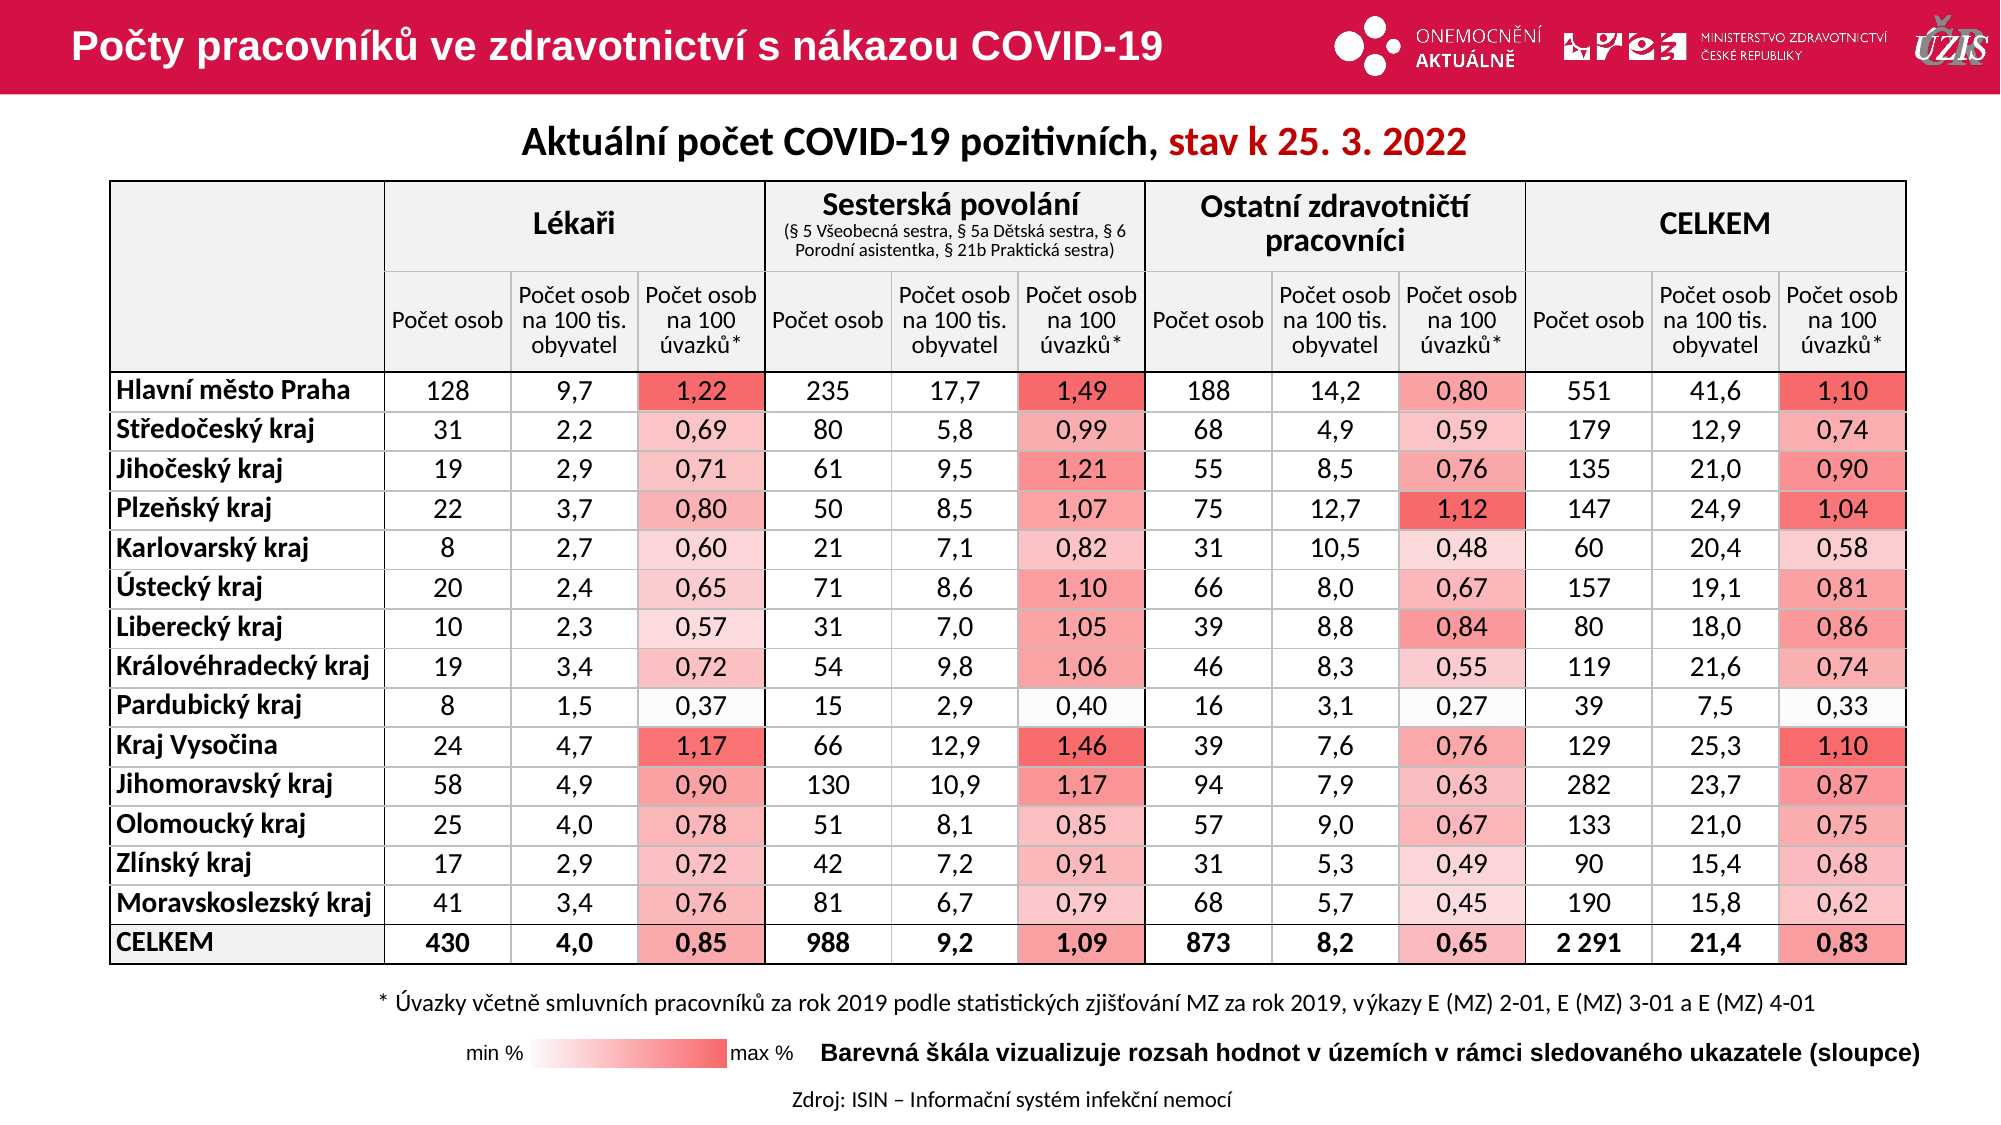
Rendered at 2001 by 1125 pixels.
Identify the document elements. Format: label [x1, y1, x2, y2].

table_cell [1273, 531, 1398, 569]
title [56, 0, 1287, 95]
table_cell [385, 807, 510, 845]
table_cell [892, 886, 1017, 924]
table_cell [1146, 413, 1271, 450]
table_cell [1400, 807, 1525, 845]
table_cell [111, 847, 384, 884]
table_cell [766, 768, 891, 805]
table_cell [1653, 768, 1778, 805]
table_cell [512, 649, 637, 687]
table_cell [1019, 531, 1144, 569]
table_cell [892, 531, 1017, 569]
table_header [111, 182, 384, 371]
table_cell [1273, 807, 1398, 845]
table_cell [385, 531, 510, 569]
table_cell [512, 925, 637, 963]
table_cell [1146, 531, 1271, 569]
table_cell [1400, 570, 1525, 608]
table_cell [512, 272, 637, 371]
table_cell [1400, 925, 1525, 963]
table_cell [1526, 531, 1651, 569]
table_cell [512, 373, 637, 411]
table_cell [1526, 413, 1651, 450]
table_cell [1019, 847, 1144, 884]
table_cell [766, 570, 891, 608]
table_cell [1526, 452, 1651, 490]
table_cell [1653, 373, 1778, 411]
table_cell [1653, 649, 1778, 687]
table_cell [766, 728, 891, 766]
table_cell [111, 689, 384, 726]
table_cell [892, 649, 1017, 687]
table_cell [639, 847, 764, 884]
table_cell [1400, 728, 1525, 766]
table_cell [1653, 272, 1778, 371]
picture [1915, 15, 1989, 66]
table_cell [766, 272, 891, 371]
table_cell [1526, 373, 1651, 411]
table_cell [1400, 689, 1525, 726]
text_box [454, 1029, 1963, 1075]
table_cell [385, 689, 510, 726]
table_cell [512, 768, 637, 805]
table_cell [892, 570, 1017, 608]
table_cell [1780, 610, 1905, 648]
table_cell [1780, 413, 1905, 450]
table_cell [766, 847, 891, 884]
table_cell [1019, 373, 1144, 411]
table_cell [385, 373, 510, 411]
table_cell [892, 452, 1017, 490]
table_cell [1019, 728, 1144, 766]
table_cell [1019, 807, 1144, 845]
table_cell [766, 925, 891, 963]
table_cell [1273, 492, 1398, 529]
table_cell [1526, 492, 1651, 529]
table_cell [1526, 649, 1651, 687]
table_cell [1400, 413, 1525, 450]
table_cell [1780, 689, 1905, 726]
table_cell [1146, 452, 1271, 490]
table_cell [1019, 886, 1144, 924]
table_cell [1273, 452, 1398, 490]
table_header [1146, 182, 1525, 271]
table_cell [639, 925, 764, 963]
table_cell [1400, 768, 1525, 805]
table_cell [1400, 886, 1525, 924]
table_cell [111, 768, 384, 805]
table_cell [385, 272, 510, 371]
table_cell [512, 807, 637, 845]
table_cell [892, 728, 1017, 766]
table_cell [766, 452, 891, 490]
table_cell [1019, 610, 1144, 648]
table_cell [639, 807, 764, 845]
table_cell [1273, 847, 1398, 884]
table_cell [1146, 886, 1271, 924]
table_cell [1780, 925, 1905, 963]
table_cell [639, 531, 764, 569]
picture [1563, 31, 1888, 60]
table_cell [1146, 570, 1271, 608]
table_cell [1019, 649, 1144, 687]
table_cell [512, 413, 637, 450]
table_cell [1400, 847, 1525, 884]
table_cell [766, 807, 891, 845]
table_cell [512, 492, 637, 529]
table_cell [1526, 807, 1651, 845]
table_cell [766, 610, 891, 648]
table_cell [639, 373, 764, 411]
table_cell [1273, 768, 1398, 805]
table_cell [1146, 272, 1271, 371]
table_cell [512, 728, 637, 766]
picture [1334, 16, 1542, 76]
table_cell [639, 768, 764, 805]
table_cell [111, 452, 384, 490]
table_cell [111, 610, 384, 648]
table_cell [766, 886, 891, 924]
table_cell [1146, 728, 1271, 766]
table_cell [1146, 768, 1271, 805]
table_cell [1780, 492, 1905, 529]
table_cell [111, 728, 384, 766]
table_cell [385, 649, 510, 687]
table_cell [639, 886, 764, 924]
table_cell [1019, 570, 1144, 608]
table_cell [1653, 847, 1778, 884]
table_cell [512, 570, 637, 608]
table_cell [639, 610, 764, 648]
table_cell [1019, 452, 1144, 490]
table_cell [639, 452, 764, 490]
table_cell [1146, 649, 1271, 687]
table_cell [385, 610, 510, 648]
table_cell [1780, 847, 1905, 884]
table_cell [766, 689, 891, 726]
table_cell [892, 373, 1017, 411]
table_cell [512, 452, 637, 490]
table_cell [1526, 272, 1651, 371]
text_box [362, 978, 1962, 1024]
table_cell [1273, 728, 1398, 766]
table_cell [892, 807, 1017, 845]
table_cell [639, 570, 764, 608]
table_header [385, 182, 764, 271]
table_cell [512, 689, 637, 726]
table_cell [1526, 570, 1651, 608]
table_cell [1146, 373, 1271, 411]
table_cell [111, 531, 384, 569]
text_box [99, 106, 1900, 171]
table_cell [385, 925, 510, 963]
table_cell [639, 689, 764, 726]
table_cell [1019, 492, 1144, 529]
table_cell [385, 768, 510, 805]
table_cell [766, 649, 891, 687]
table_cell [1146, 610, 1271, 648]
table_header [1526, 182, 1905, 271]
table_cell [1653, 886, 1778, 924]
table_cell [1526, 925, 1651, 963]
table_cell [1526, 847, 1651, 884]
table_cell [1146, 807, 1271, 845]
table_cell [1780, 570, 1905, 608]
table_cell [639, 413, 764, 450]
table_cell [892, 689, 1017, 726]
table_cell [1780, 272, 1905, 371]
table_cell [1526, 689, 1651, 726]
table_cell [512, 531, 637, 569]
table_cell [111, 413, 384, 450]
table_cell [1526, 886, 1651, 924]
table_cell [385, 413, 510, 450]
table_cell [1019, 925, 1144, 963]
table_cell [1273, 689, 1398, 726]
table_cell [1526, 728, 1651, 766]
table_cell [1653, 728, 1778, 766]
table_cell [1653, 570, 1778, 608]
table_cell [892, 768, 1017, 805]
table_cell [1146, 925, 1271, 963]
table_cell [385, 452, 510, 490]
table_cell [1653, 610, 1778, 648]
table_cell [766, 373, 891, 411]
table_cell [1273, 570, 1398, 608]
table_cell [1653, 689, 1778, 726]
table_cell [639, 272, 764, 371]
table_cell [111, 649, 384, 687]
table_cell [1400, 492, 1525, 529]
table_cell [1780, 768, 1905, 805]
table_cell [1780, 728, 1905, 766]
table_cell [1780, 531, 1905, 569]
table_cell [1653, 492, 1778, 529]
table_cell [766, 413, 891, 450]
text_box [490, 1077, 1535, 1120]
table_cell [766, 531, 891, 569]
table_cell [1273, 649, 1398, 687]
table_cell [1273, 373, 1398, 411]
table_cell [1273, 925, 1398, 963]
table_cell [1146, 492, 1271, 529]
table_cell [1780, 452, 1905, 490]
table_cell [1526, 610, 1651, 648]
table_cell [639, 649, 764, 687]
table_cell [892, 413, 1017, 450]
table_cell [1146, 689, 1271, 726]
table_cell [892, 925, 1017, 963]
table_cell [1273, 886, 1398, 924]
table_cell [1400, 452, 1525, 490]
table_cell [1019, 413, 1144, 450]
table_cell [1653, 413, 1778, 450]
table_cell [385, 847, 510, 884]
table_cell [385, 886, 510, 924]
table_cell [1400, 610, 1525, 648]
table_cell [1780, 649, 1905, 687]
table_cell [892, 847, 1017, 884]
table_cell [1780, 807, 1905, 845]
table_cell [111, 807, 384, 845]
table_cell [1273, 413, 1398, 450]
table_cell [1653, 925, 1778, 963]
table_cell [1273, 272, 1398, 371]
table_cell [1780, 886, 1905, 924]
table_cell [111, 570, 384, 608]
table_cell [1653, 452, 1778, 490]
table_header [766, 182, 1144, 271]
table_cell [385, 728, 510, 766]
table_cell [1400, 272, 1525, 371]
table_cell [512, 886, 637, 924]
table_cell [111, 492, 384, 529]
table_cell [111, 925, 384, 963]
table_cell [1400, 531, 1525, 569]
table_cell [892, 610, 1017, 648]
table_cell [111, 886, 384, 924]
table_cell [1653, 807, 1778, 845]
table_cell [512, 610, 637, 648]
table_cell [1526, 768, 1651, 805]
table_cell [385, 492, 510, 529]
table_cell [1019, 272, 1144, 371]
table_cell [1146, 847, 1271, 884]
table_cell [385, 570, 510, 608]
table_cell [1653, 531, 1778, 569]
table_cell [892, 492, 1017, 529]
table_cell [1400, 373, 1525, 411]
table_cell [111, 373, 384, 411]
table_cell [892, 272, 1017, 371]
table_cell [1019, 689, 1144, 726]
table_cell [512, 847, 637, 884]
table_cell [1019, 768, 1144, 805]
table_cell [1273, 610, 1398, 648]
table_cell [639, 492, 764, 529]
table_cell [766, 492, 891, 529]
table_cell [1780, 373, 1905, 411]
table_cell [639, 728, 764, 766]
table_cell [1400, 649, 1525, 687]
